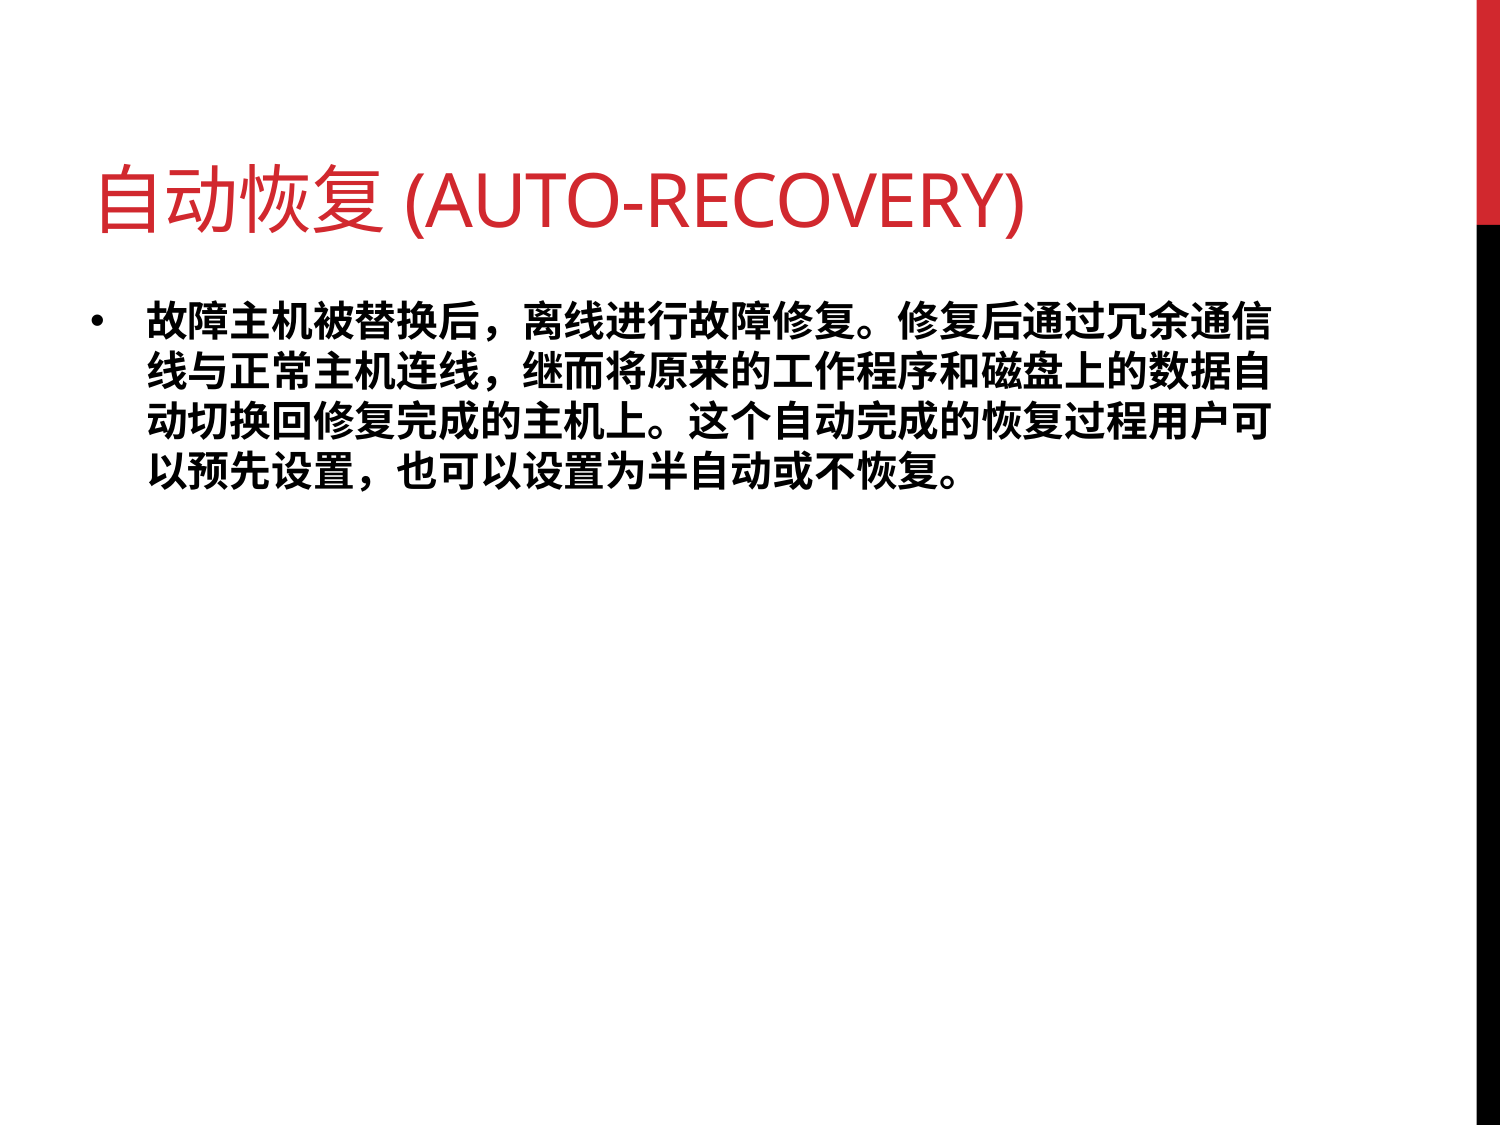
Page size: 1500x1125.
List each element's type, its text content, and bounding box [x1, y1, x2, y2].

title 自动恢复(Auto-Recovery) [75, 24, 1353, 250]
list 故障主机被替换后，离线进行故障修复。修复后通过冗余通信线与正常主机连线，继而将原来的工作程序和磁盘上的数据自动切换回修复完成的主机上。这个自动完成的恢复过程用户可以预先设置，也可以设置为半自动或不恢复。 [75, 287, 1325, 1005]
